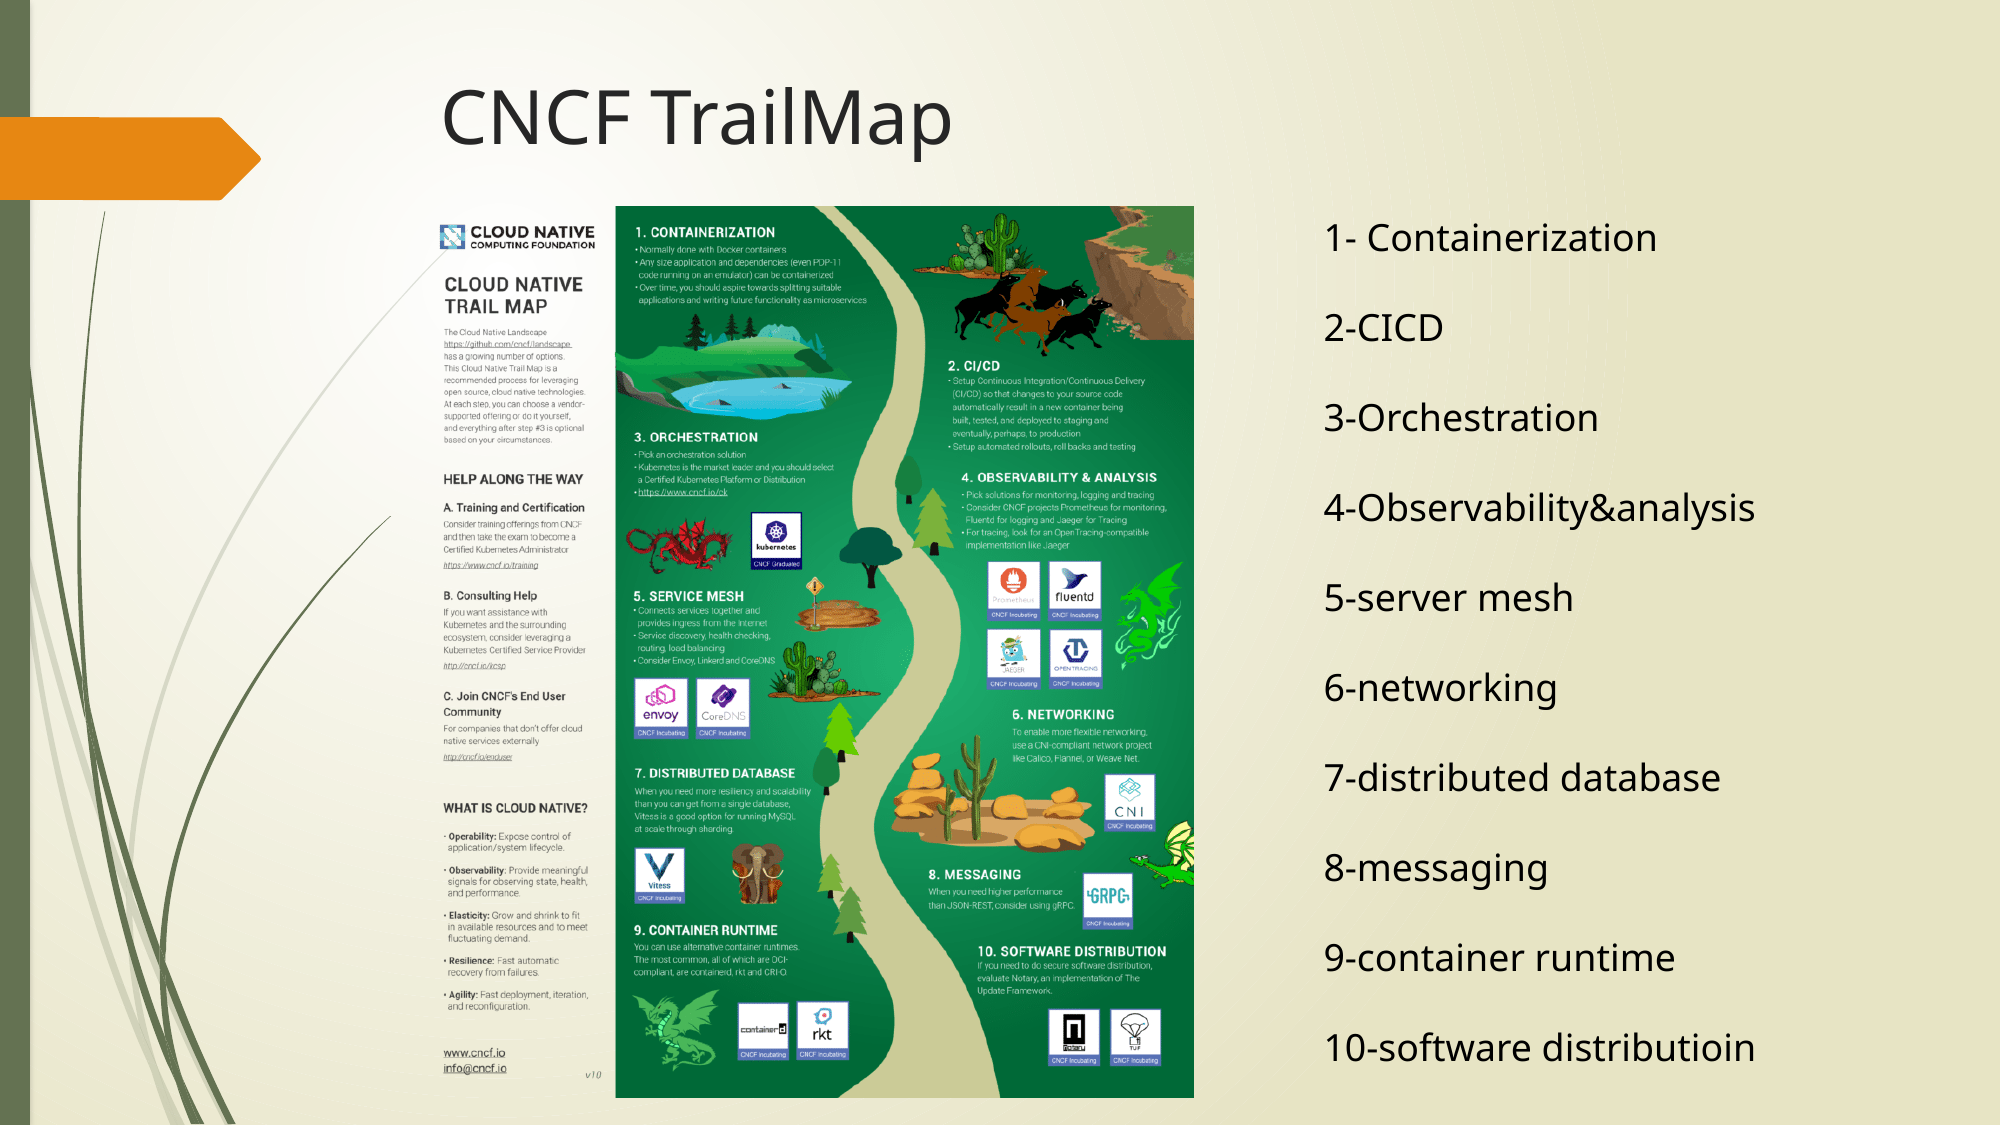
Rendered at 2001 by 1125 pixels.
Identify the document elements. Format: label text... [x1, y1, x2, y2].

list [425, 206, 1194, 1098]
title CNCF TrailMap [425, 62, 1888, 207]
text_box 1- Containerization 2-CICD 3-Orchestration 4-Observability&analysis 5-server mesh 6-networking 7-distributed database 8-messaging 9-container runtime 10-software distributioin [1308, 206, 1772, 1077]
